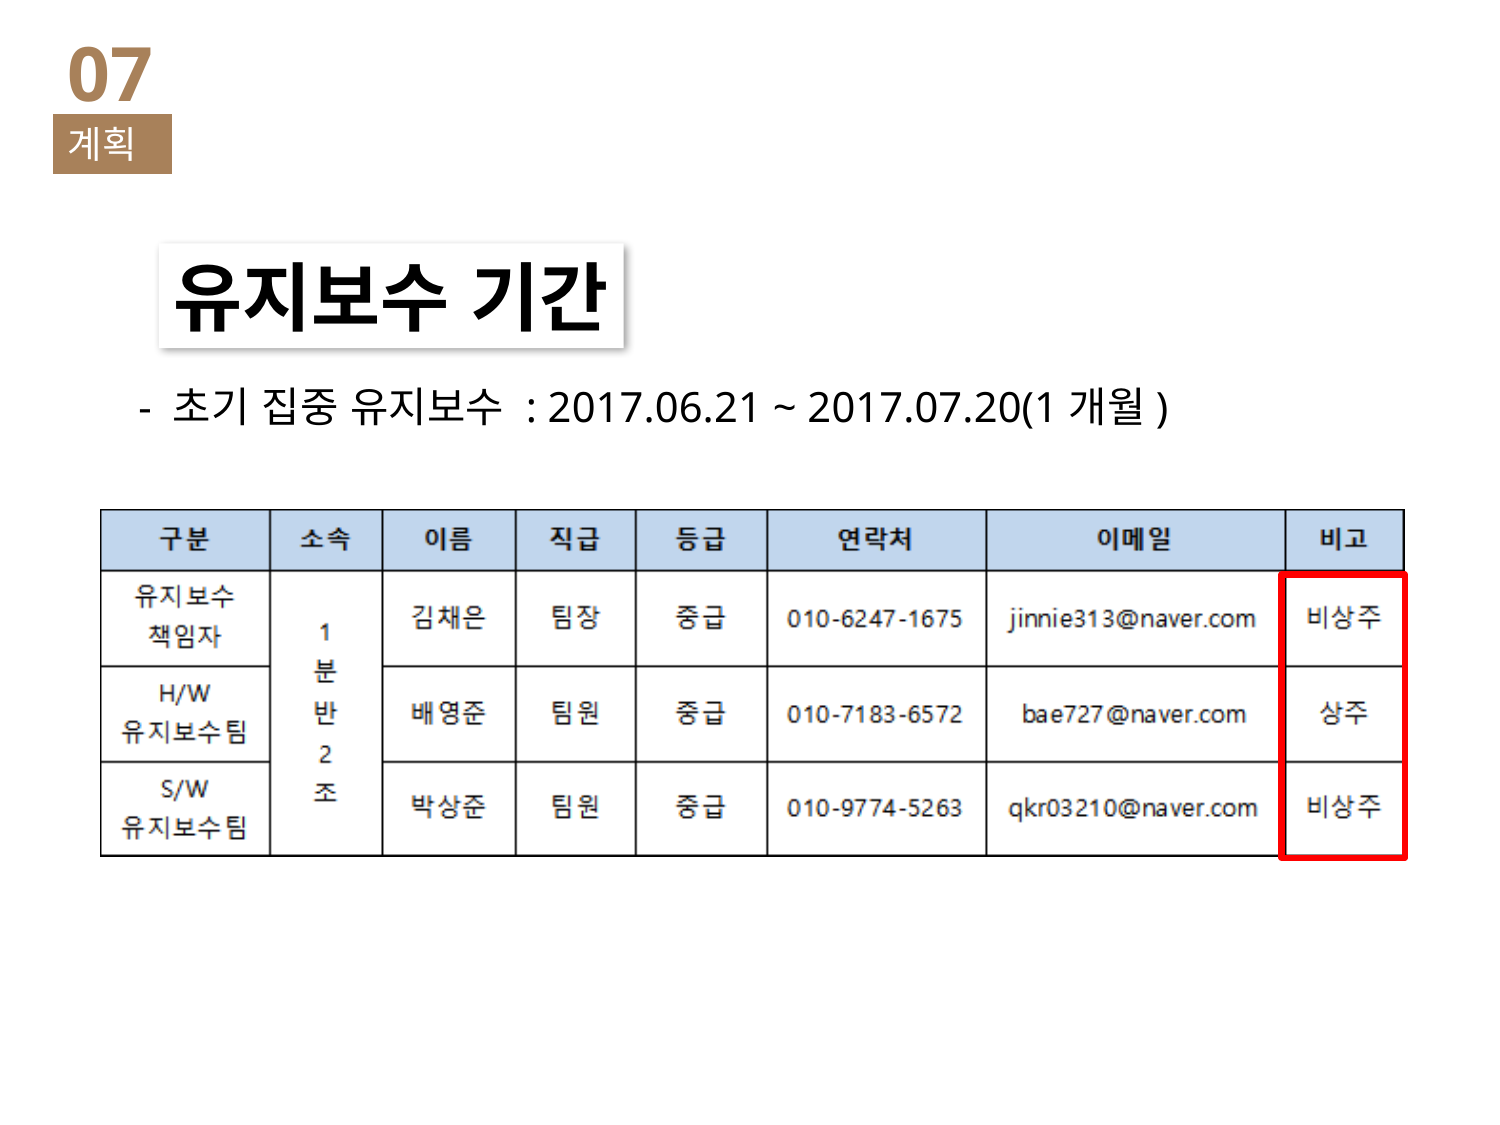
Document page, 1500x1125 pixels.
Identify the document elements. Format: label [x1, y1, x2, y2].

text_box [123, 373, 1183, 439]
text_box [158, 243, 624, 349]
picture [100, 509, 1406, 857]
text_box [1279, 572, 1407, 860]
text_box [53, 19, 242, 174]
